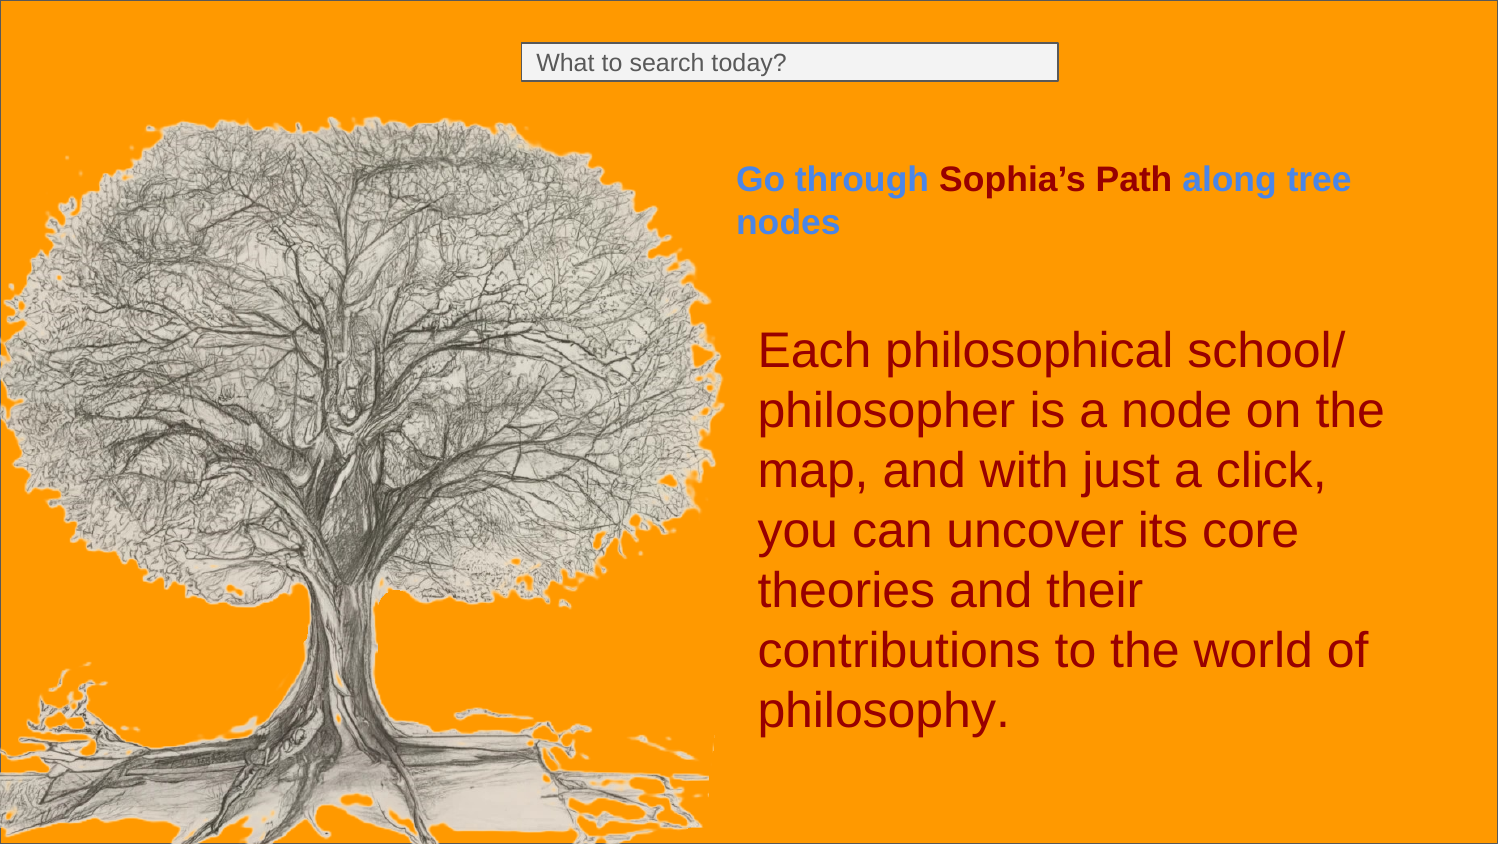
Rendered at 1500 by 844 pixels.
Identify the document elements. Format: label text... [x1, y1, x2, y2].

text_box [0, 0, 1498, 844]
text_box [1005, 43, 1059, 82]
text_box Each philosophical school/ philosopher is a node on the map, and with just a click, you can uncover its core theories and their contributions to the world of philosophy. [755, 302, 1414, 753]
text_box What to search today? [521, 31, 1005, 92]
text_box Go through Sophia’s Path along tree nodes [755, 141, 1436, 255]
picture [0, 105, 751, 844]
